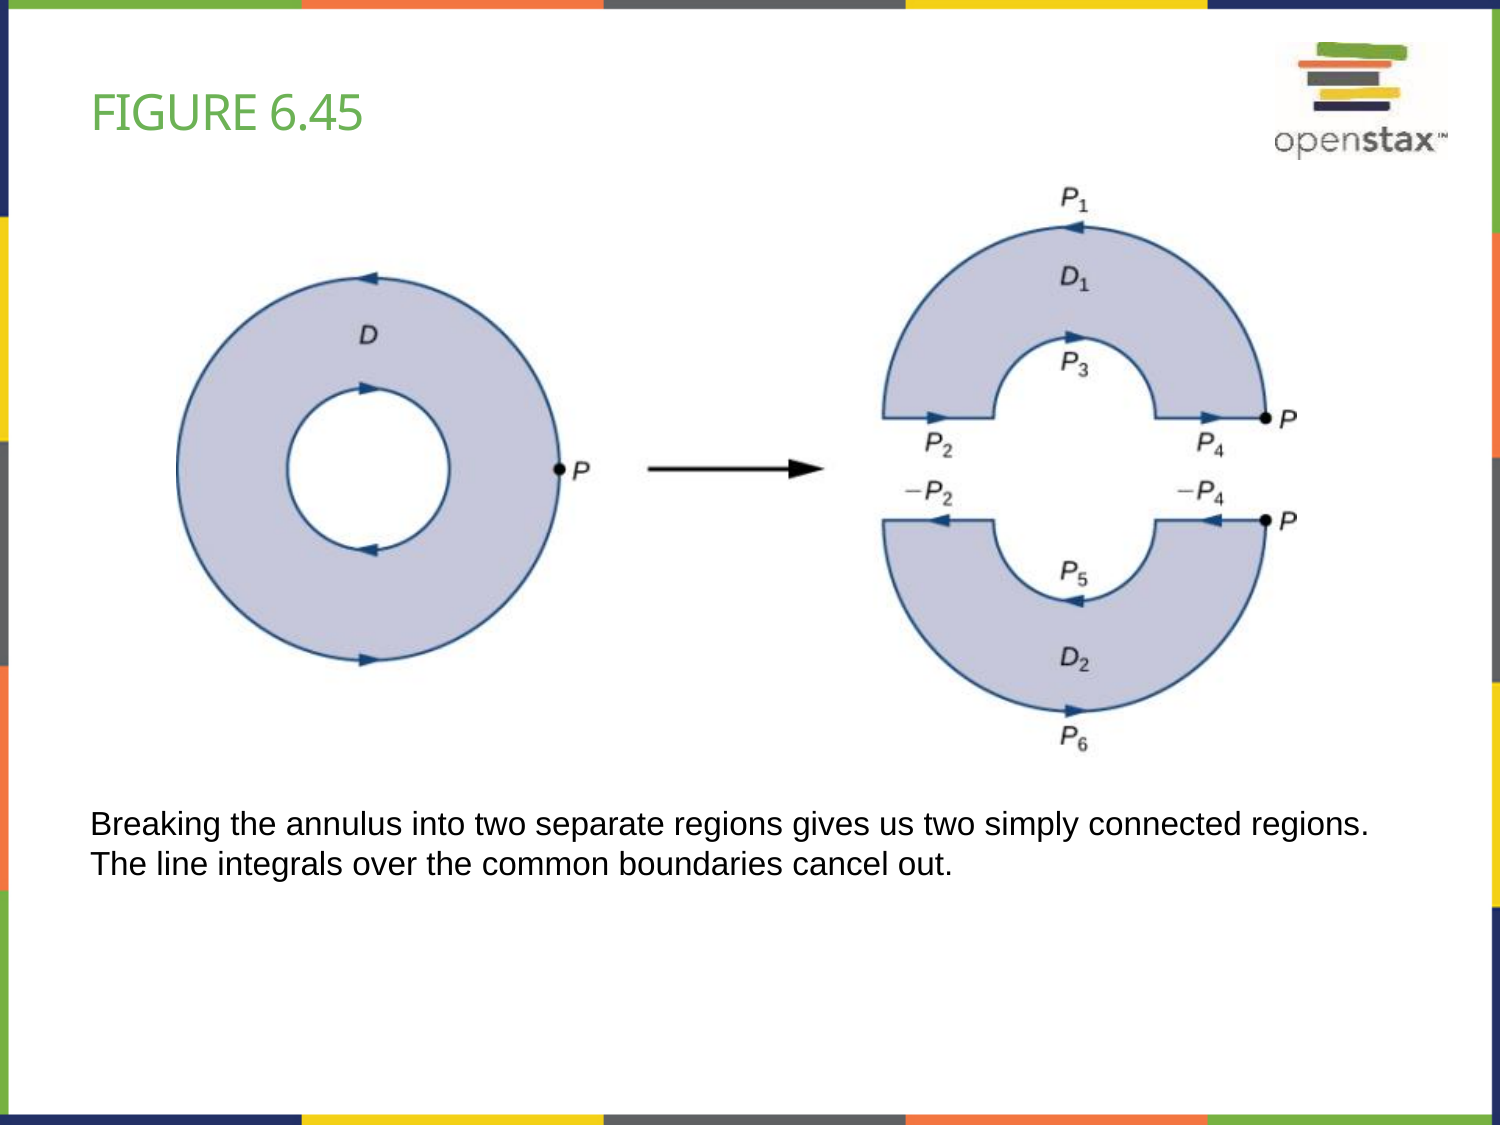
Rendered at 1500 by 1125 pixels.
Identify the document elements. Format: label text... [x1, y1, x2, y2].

list Breaking the annulus into two separate regions gives us two simply connected regions. The line integrals over the common boundaries cancel out. [75, 794, 1398, 986]
title Figure 6.45 [75, 39, 1275, 148]
picture [0, 0, 1500, 1125]
